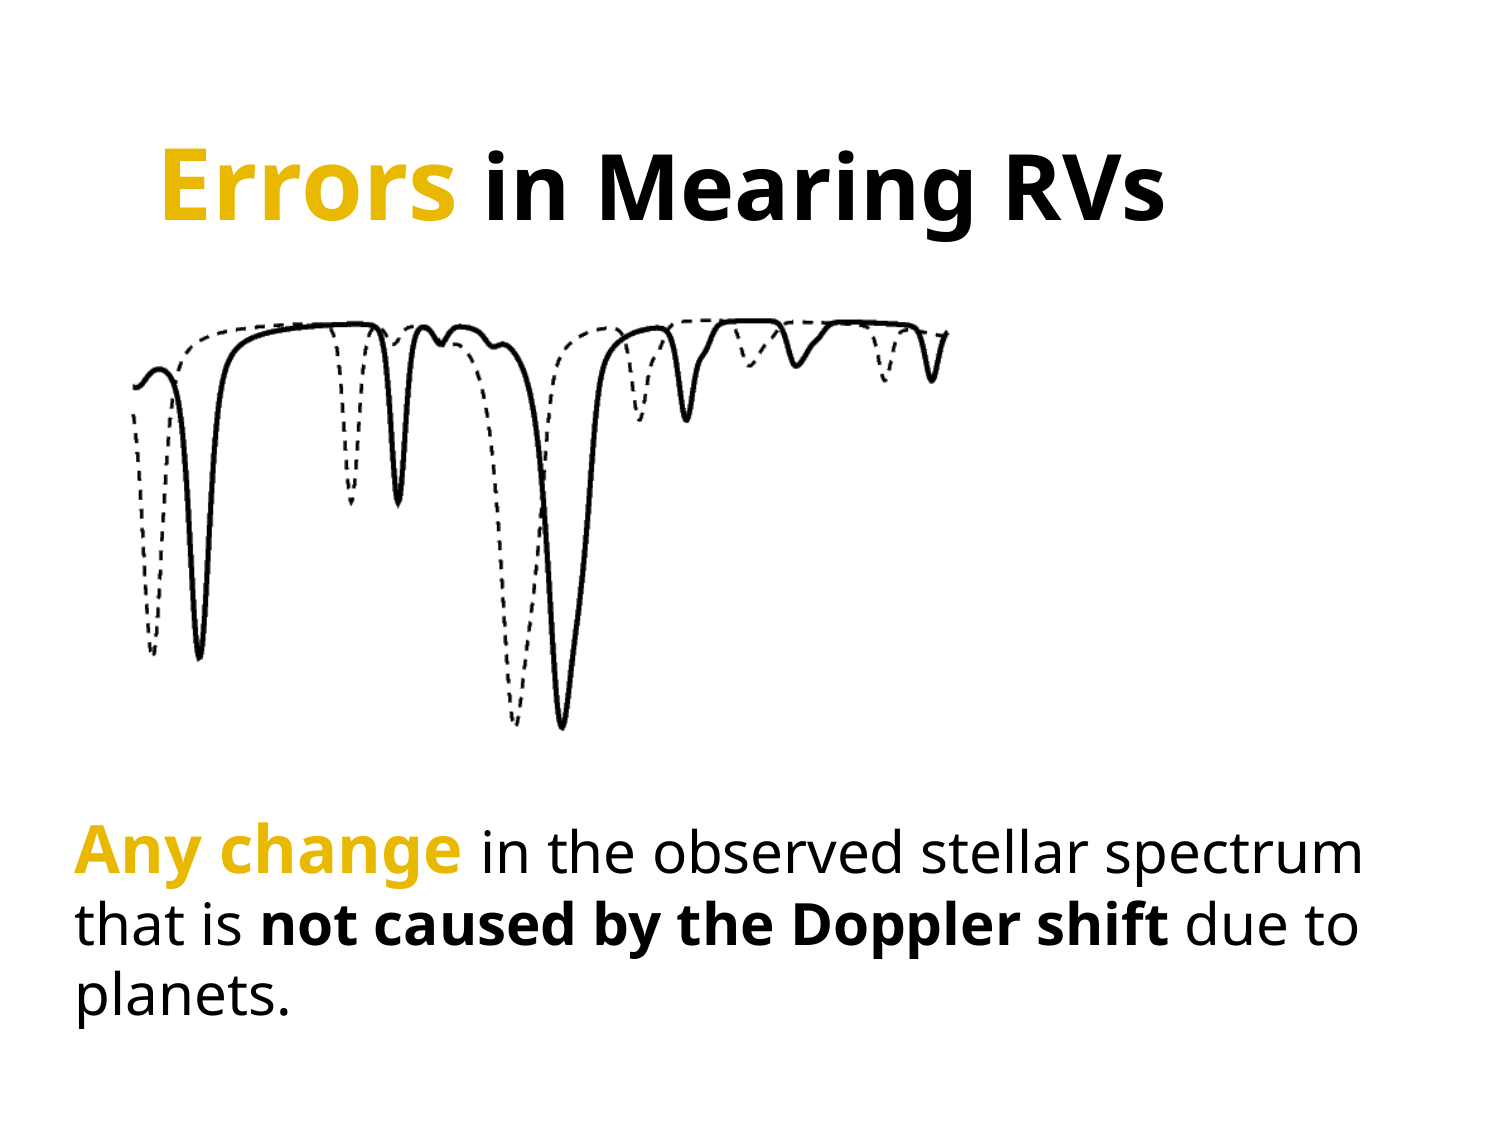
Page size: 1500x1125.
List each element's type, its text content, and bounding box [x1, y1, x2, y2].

picture [101, 297, 965, 752]
text_box Errors in Mearing RVs [141, 113, 1182, 248]
text_box Any change in the observed stellar spectrum that is not caused by the Doppler shift due to planets. [60, 799, 1439, 1035]
